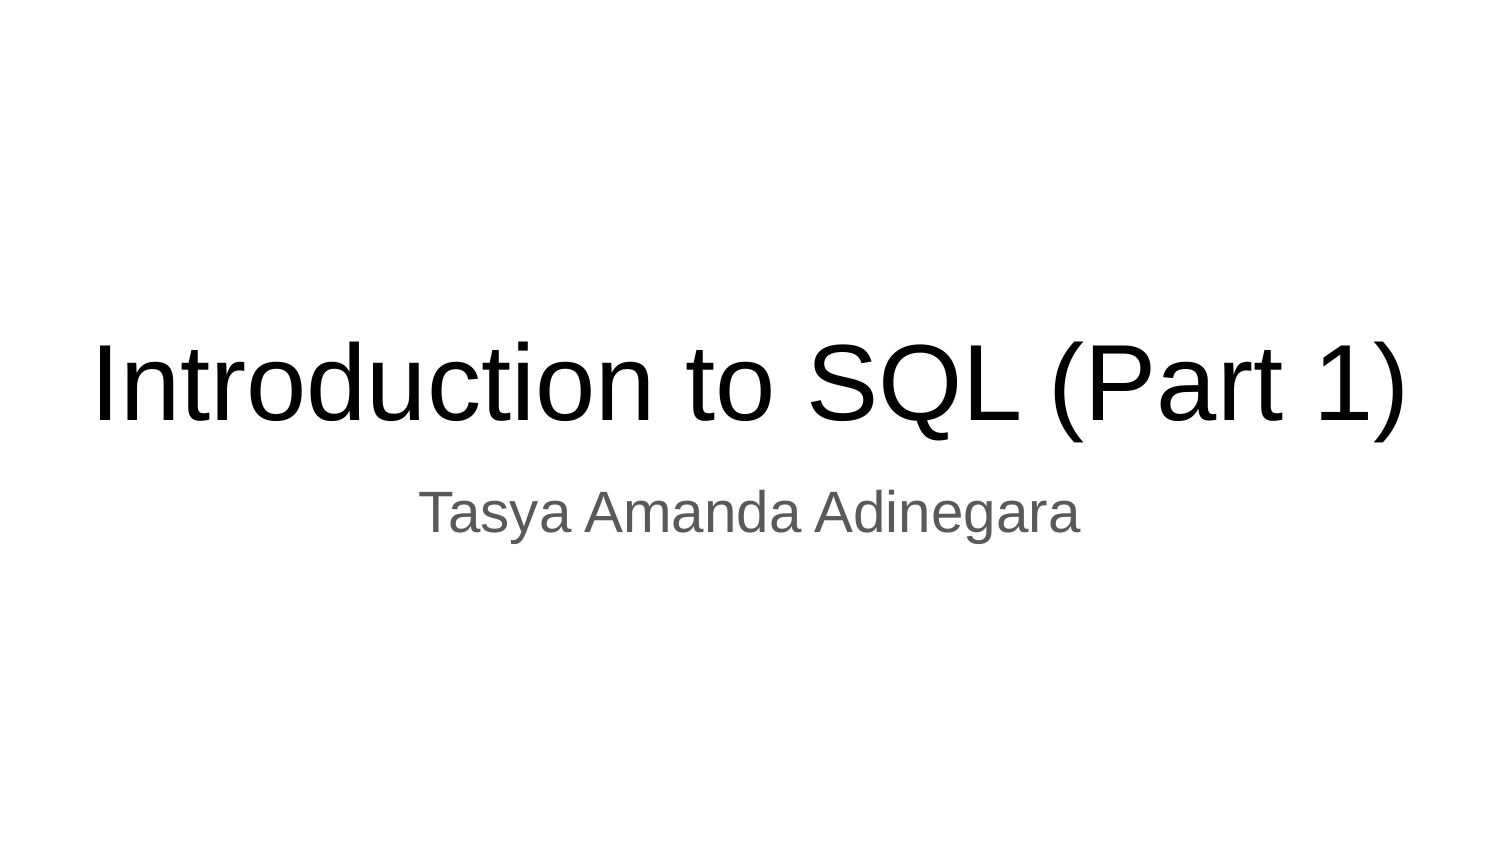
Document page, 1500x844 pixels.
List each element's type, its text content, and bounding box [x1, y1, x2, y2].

title Introduction to SQL (Part 1) [51, 122, 1449, 459]
subtitle Tasya Amanda Adinegara [51, 464, 1449, 595]
